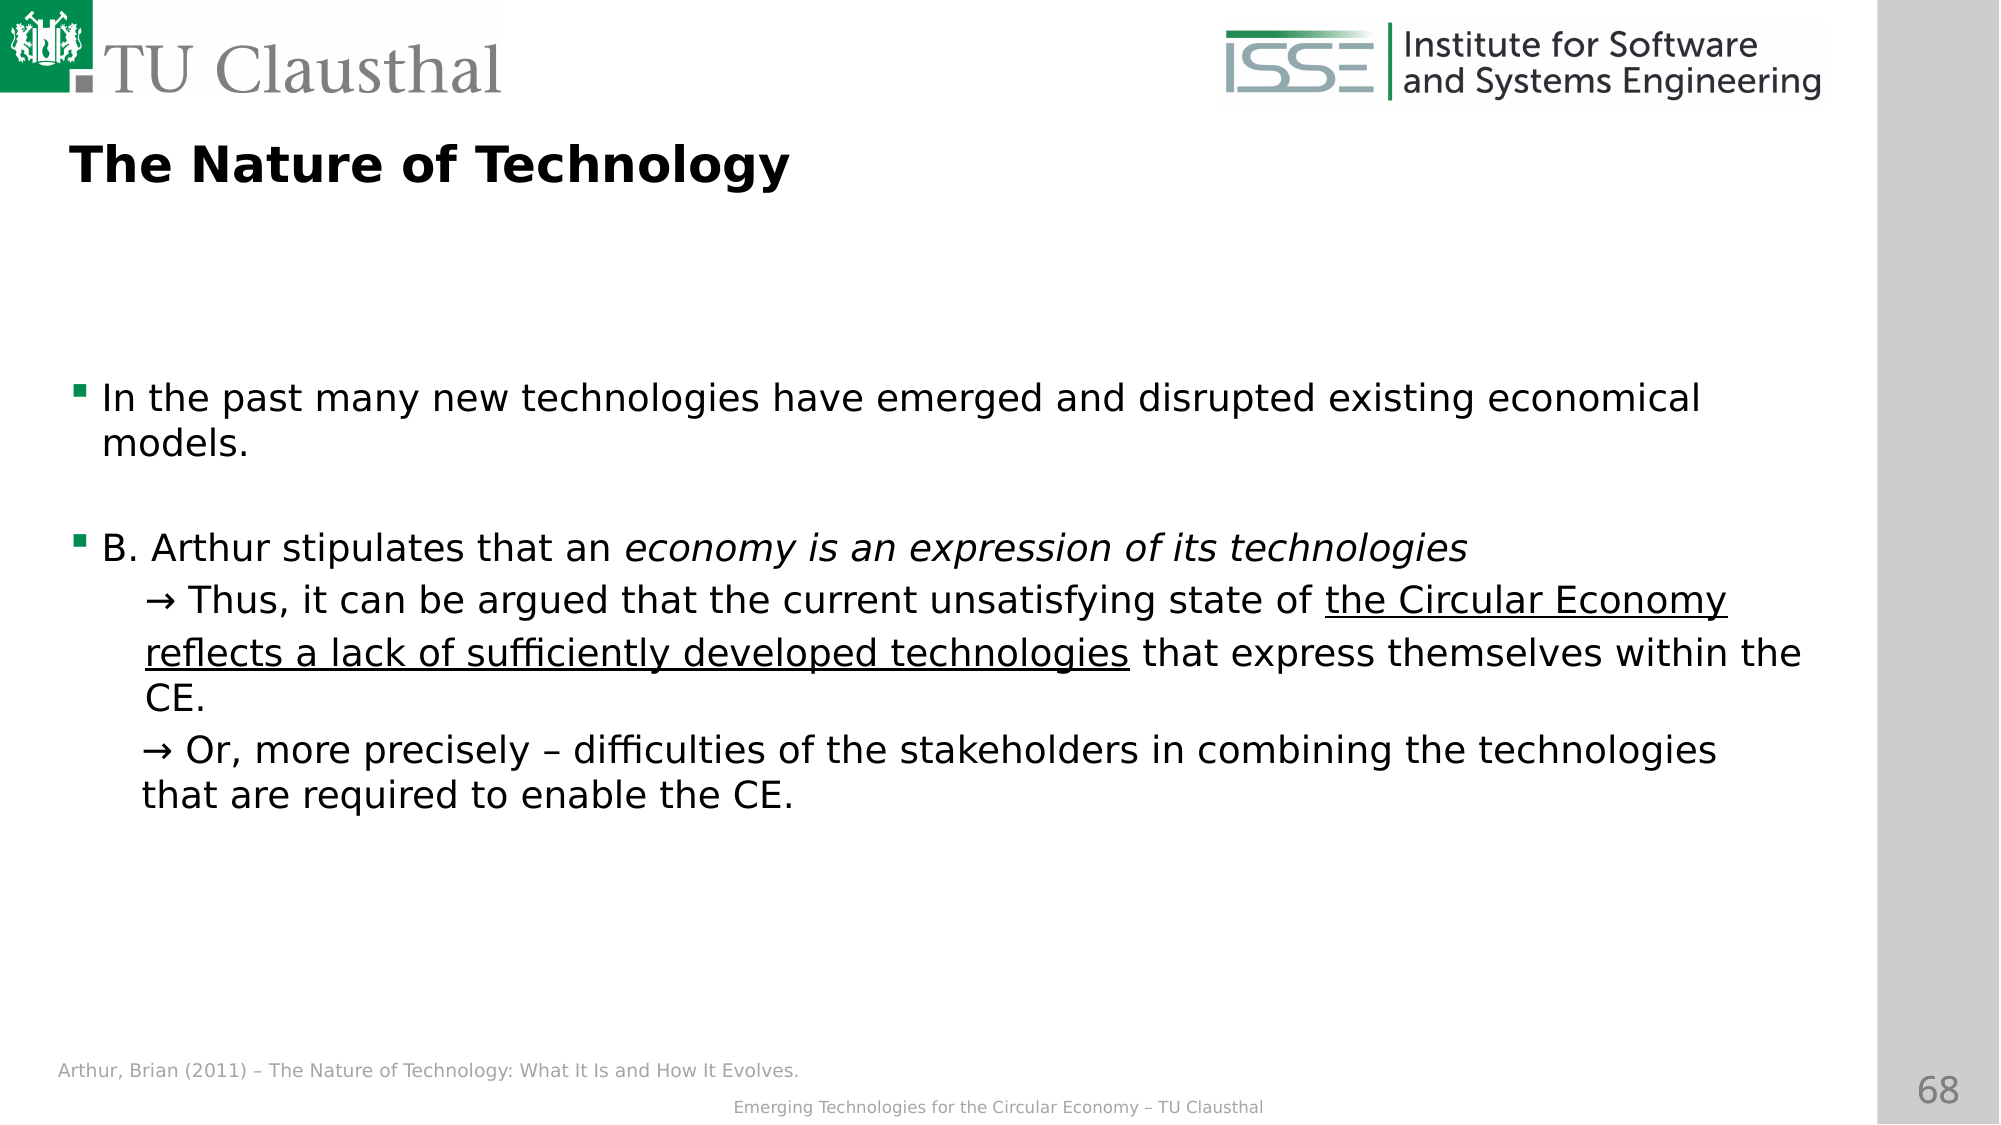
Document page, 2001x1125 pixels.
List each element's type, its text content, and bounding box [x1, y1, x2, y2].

picture [0, 0, 501, 93]
text_box The Nature of Technology [54, 125, 1818, 207]
text_box Arthur, Brian (2011) – The Nature of Technology: What It Is and How It Evolves. [43, 1051, 1106, 1089]
picture [1218, 22, 1826, 107]
text_box In the past many new technologies have emerged and disrupted existing economical models. B. Arthur stipulates that an economy is an expression of its technologies → Thus, it can be argued that the current unsatisfying state of the Circular Economy reflects a lack of sufficiently developed technologies that express themselves within the CE. → Or, more precisely – difficulties of the stakeholders in combining the technologies that are required to enable the CE. [54, 208, 1818, 1034]
